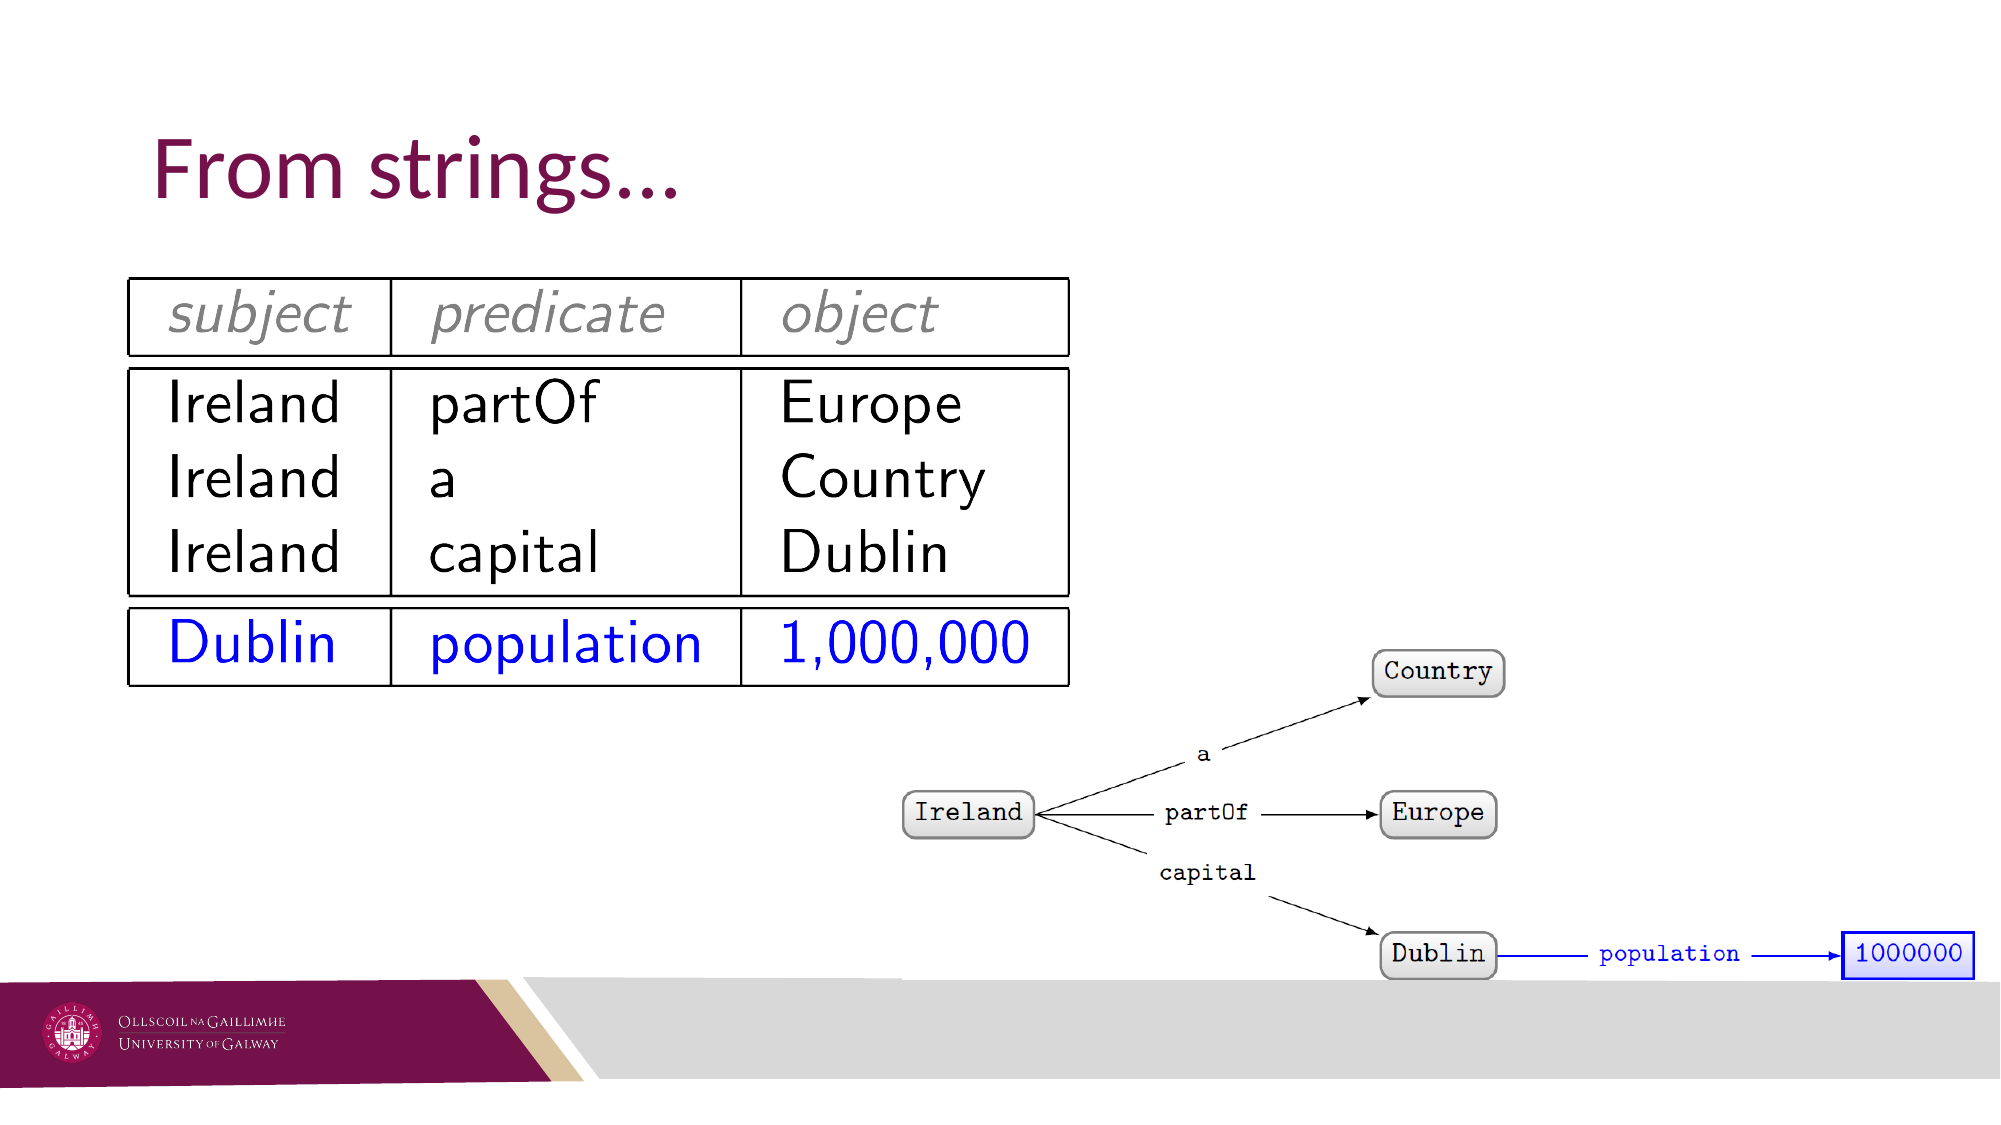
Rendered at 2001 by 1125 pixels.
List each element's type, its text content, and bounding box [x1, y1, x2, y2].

picture [42, 1002, 285, 1063]
picture [127, 277, 1978, 983]
title From strings... [137, 59, 1863, 278]
